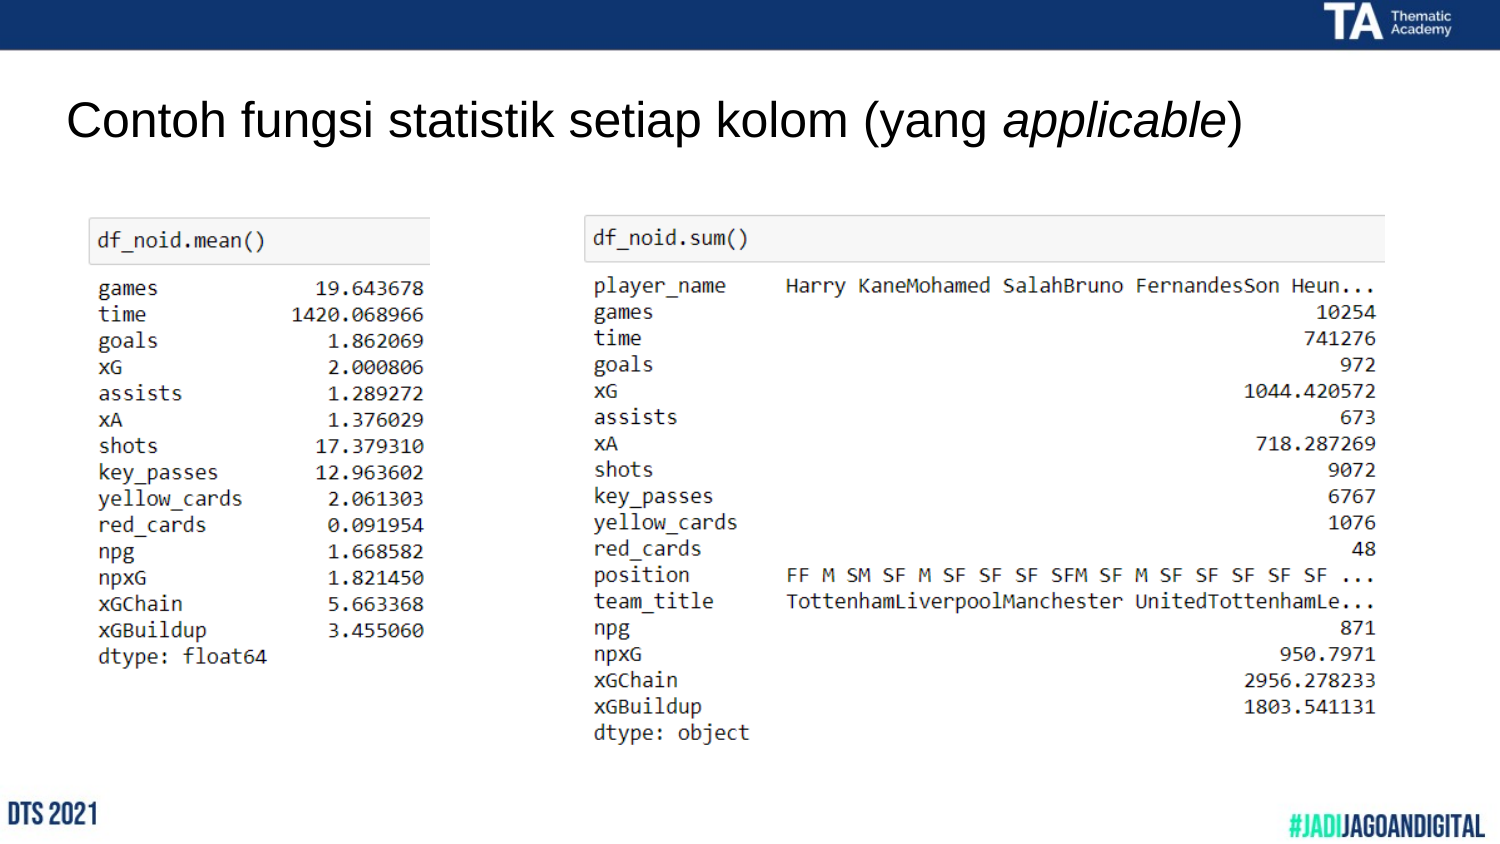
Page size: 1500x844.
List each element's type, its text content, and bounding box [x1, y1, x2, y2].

title Contoh fungsi statistik setiap kolom (yang applicable) [51, 72, 1449, 167]
picture [0, 0, 1500, 844]
